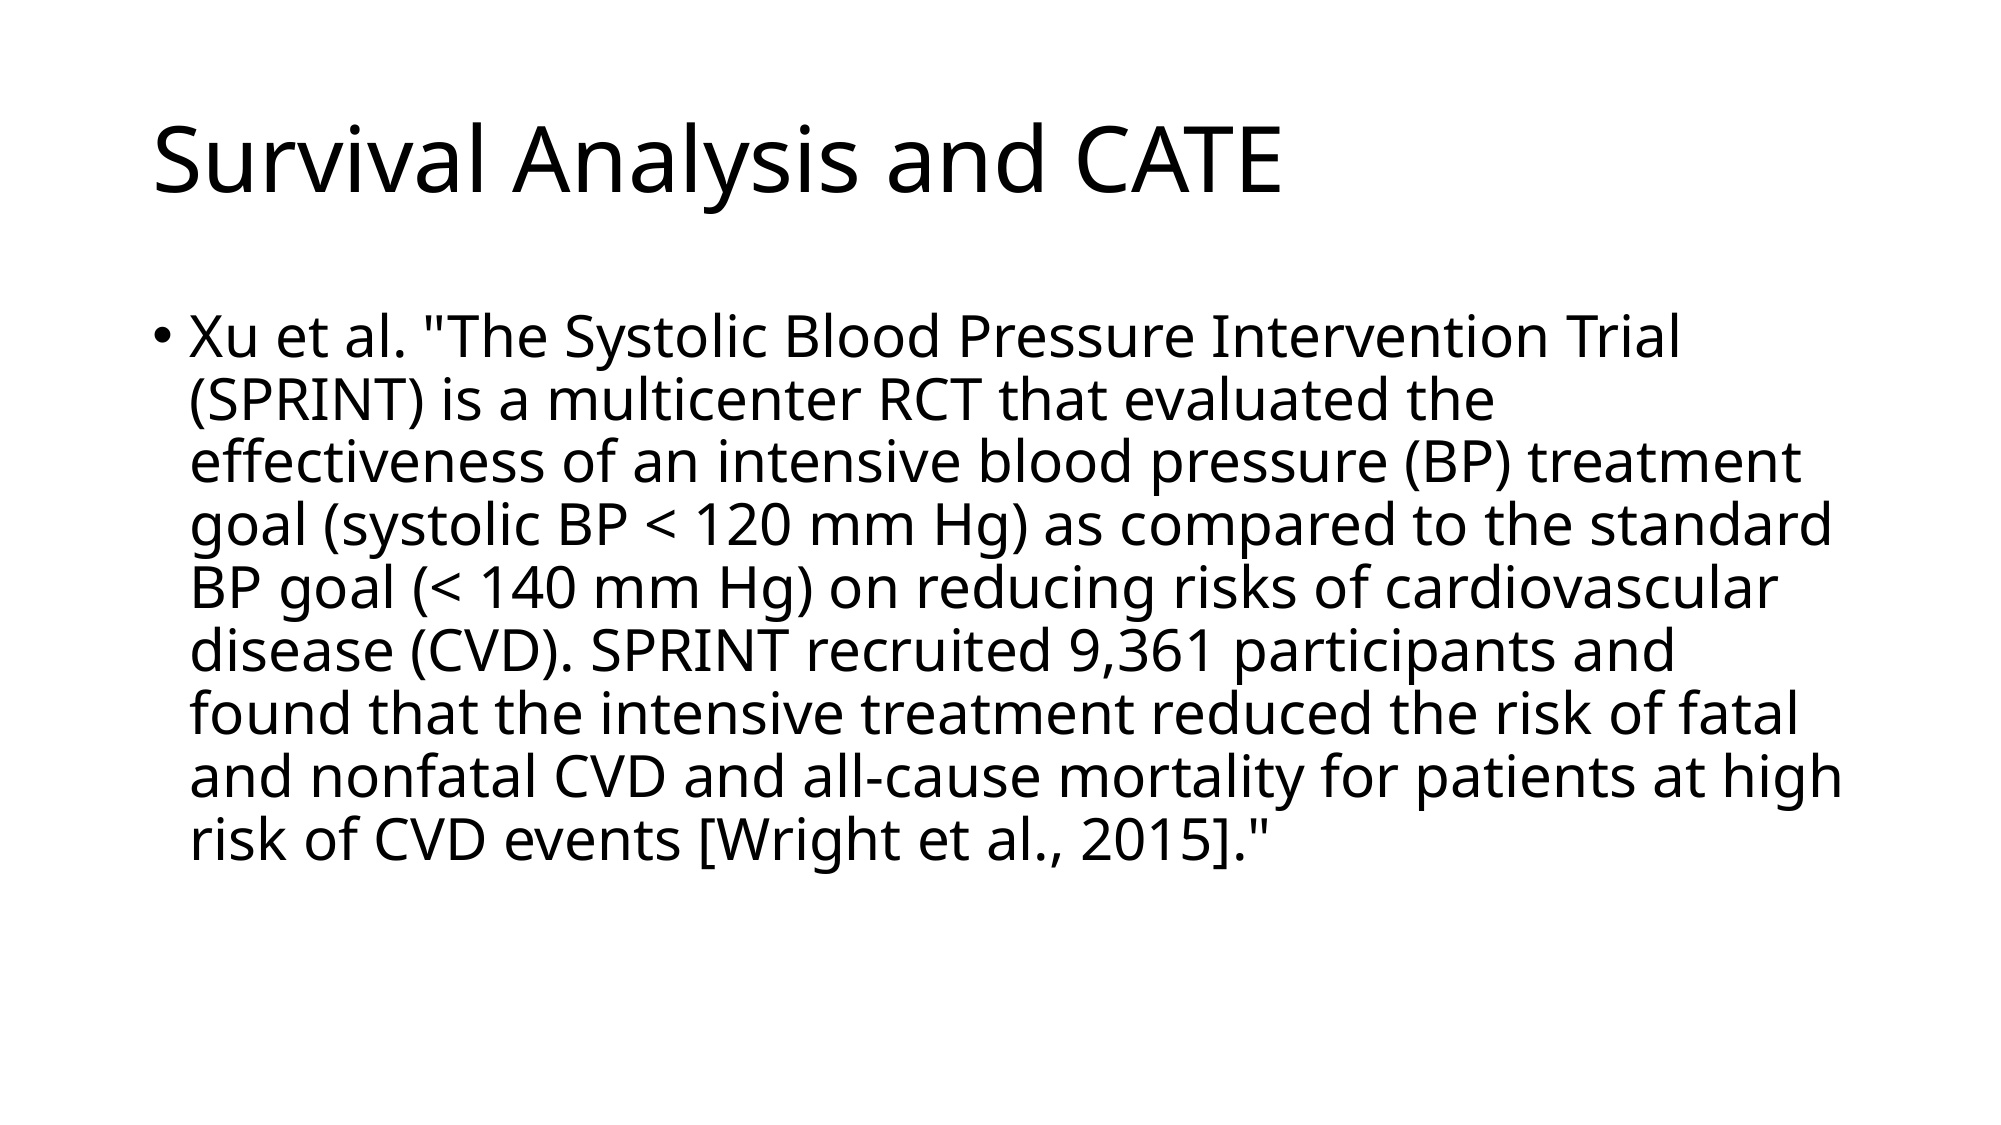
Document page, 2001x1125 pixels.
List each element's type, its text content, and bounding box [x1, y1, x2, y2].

title Survival Analysis and CATE [137, 53, 1863, 272]
list Xu et al. "The Systolic Blood Pressure Intervention Trial (SPRINT) is a multicenter RCT that evaluated the effectiveness of an intensive blood pressure (BP) treatment goal (systolic BP < 120 mm Hg) as compared to the standard BP goal (< 140 mm Hg) on reducing risks of cardiovascular disease (CVD). SPRINT recruited 9,361 participants and found that the intensive treatment reduced the risk of fatal and nonfatal CVD and all-cause mortality for patients at high risk of CVD events [Wright et al., 2015]." [137, 299, 1863, 1014]
